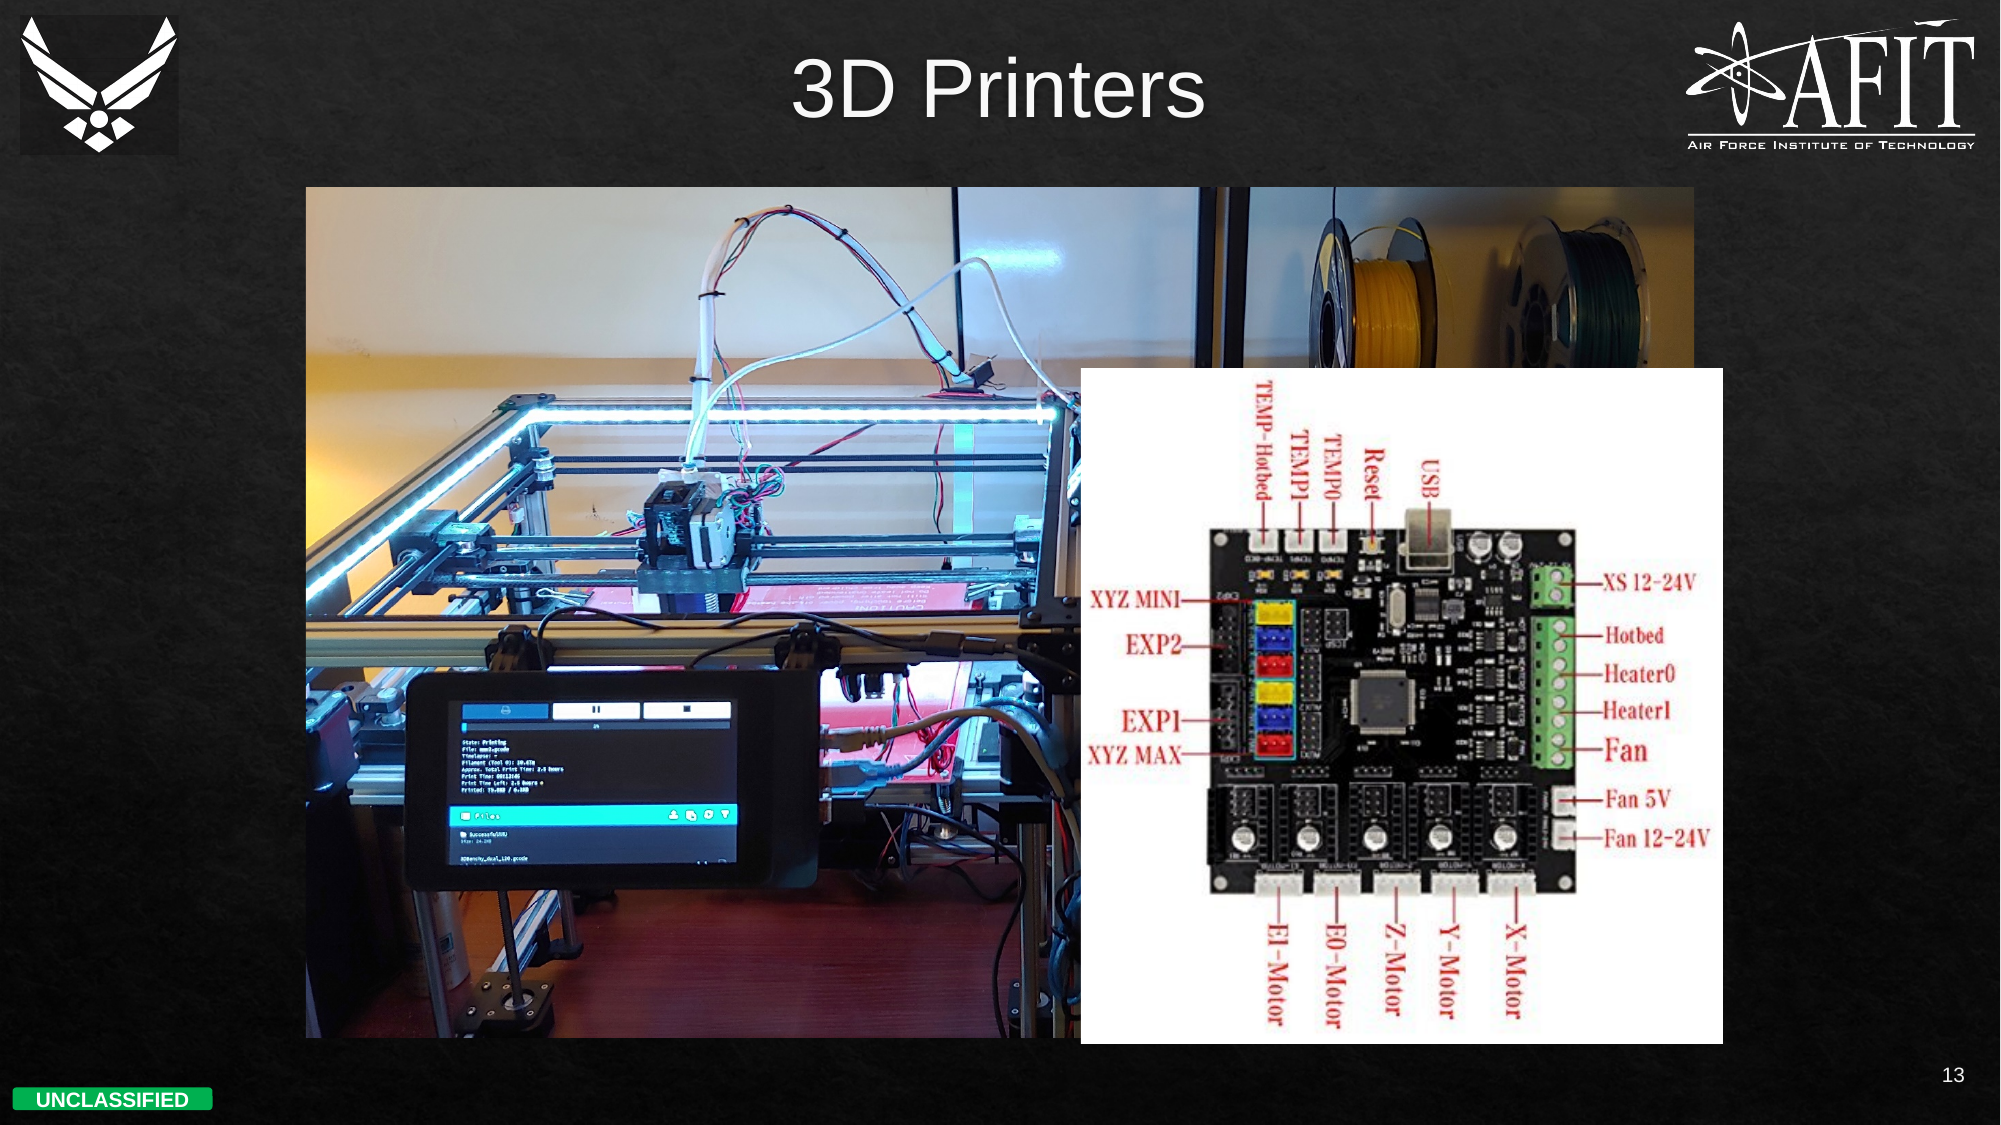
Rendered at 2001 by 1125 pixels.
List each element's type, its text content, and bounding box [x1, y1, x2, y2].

picture [305, 187, 1724, 1044]
picture [1849, 15, 1980, 155]
title 3D Printers [149, 4, 1849, 164]
slide_number 13 [1856, 1044, 1980, 1105]
picture [20, 15, 149, 155]
